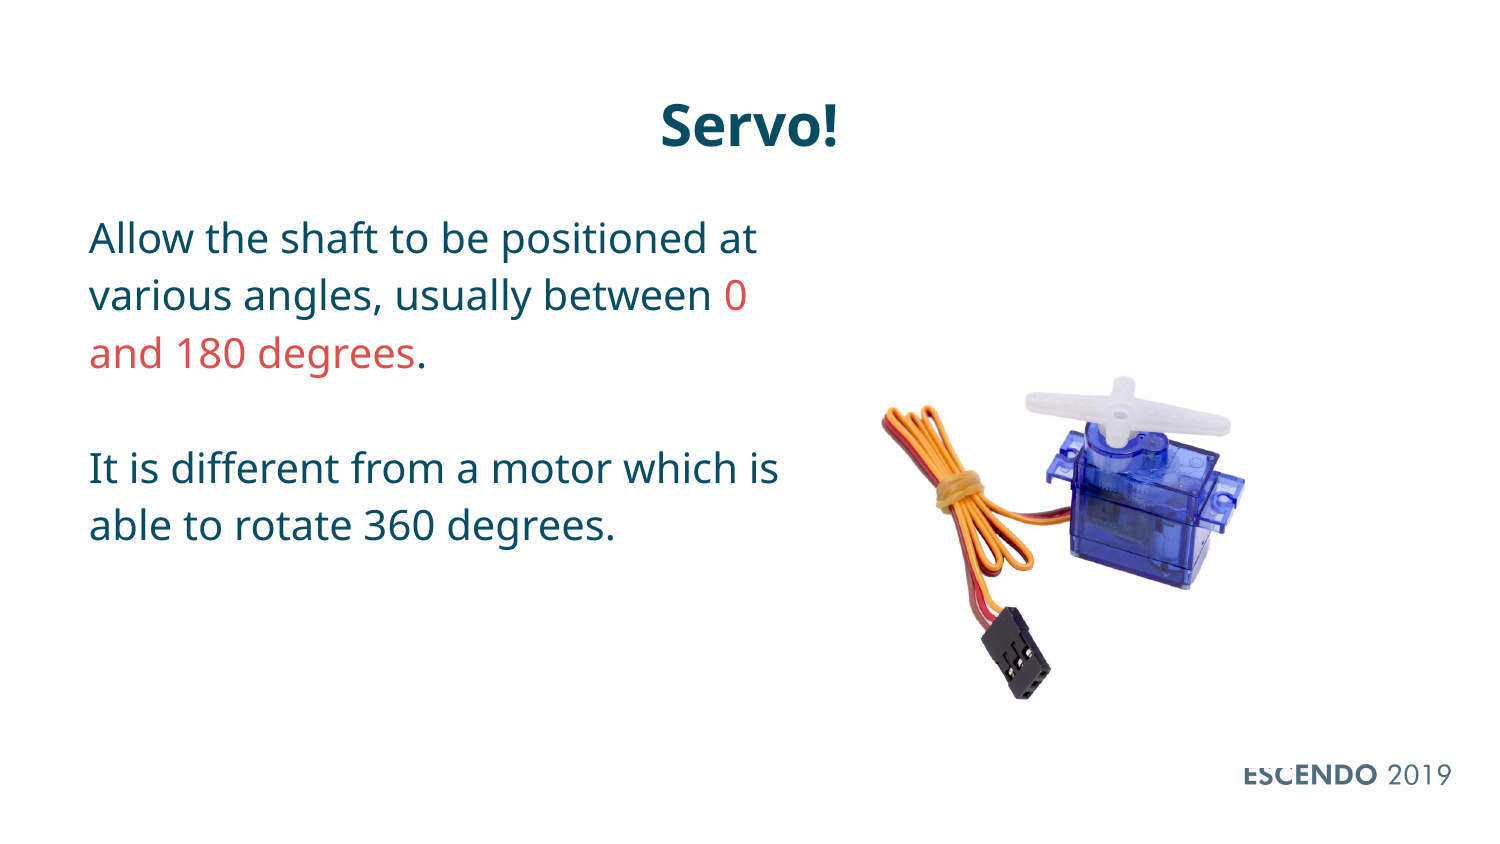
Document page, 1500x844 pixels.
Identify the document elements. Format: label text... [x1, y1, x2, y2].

picture [826, 297, 1480, 844]
title Servo! [51, 72, 1449, 167]
list Allow the shaft to be positioned at various angles, usually between 0 and 180 degrees. It is different from a motor which is able to rotate 360 degrees. [51, 189, 799, 750]
